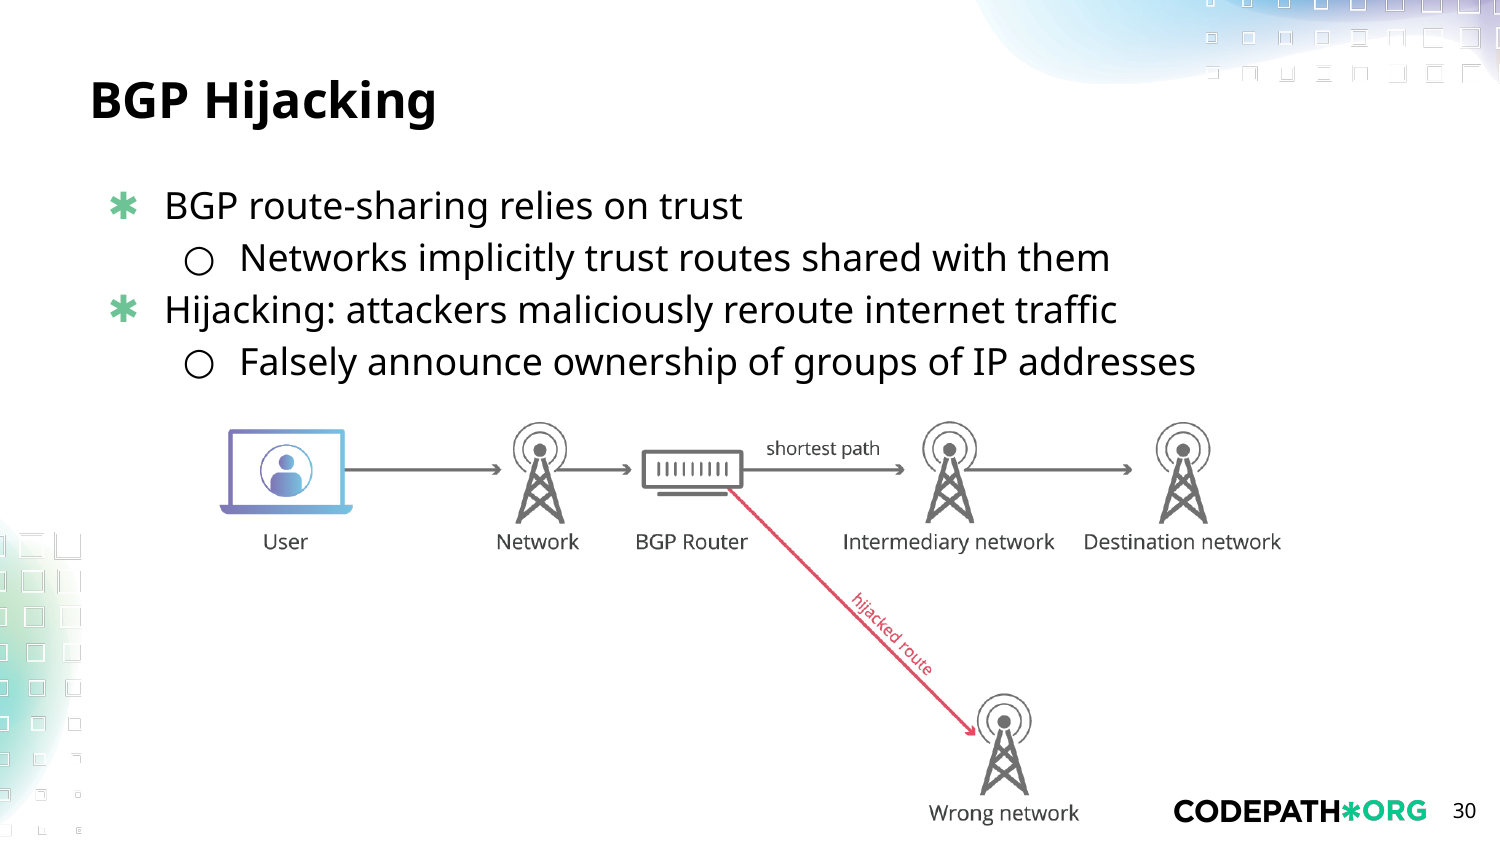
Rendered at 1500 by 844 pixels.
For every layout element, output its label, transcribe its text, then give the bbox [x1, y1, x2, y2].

picture [0, 451, 166, 844]
list BGP route-sharing relies on trust Networks implicitly trust routes shared with them Hijacking: attackers maliciously reroute internet traffic Falsely announce ownership of groups of IP addresses [74, 160, 1426, 733]
picture [950, 0, 1500, 96]
picture [219, 421, 1401, 826]
slide_number ‹#› [1401, 786, 1492, 837]
title BGP Hijacking [74, 53, 1426, 148]
